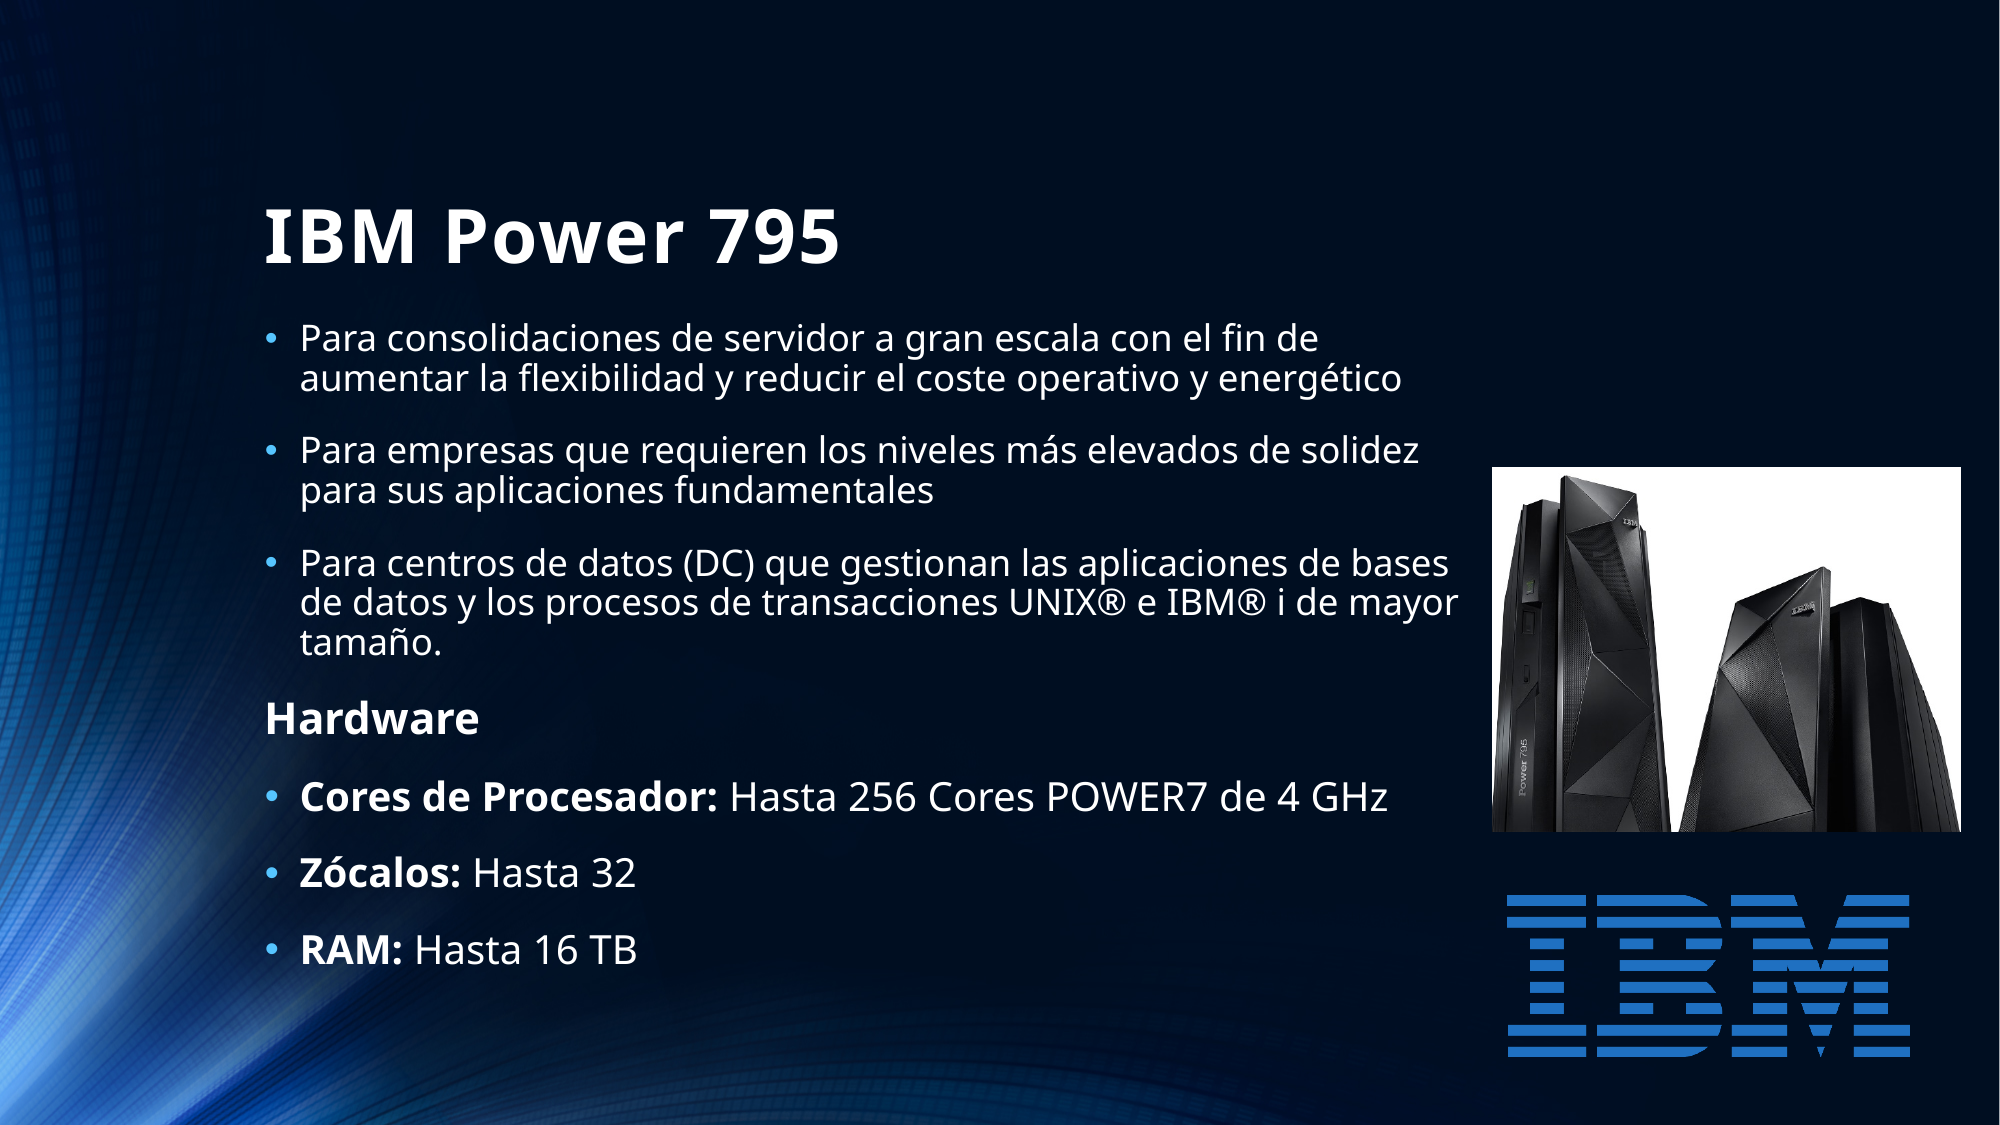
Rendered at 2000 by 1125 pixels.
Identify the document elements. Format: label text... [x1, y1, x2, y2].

picture [0, 0, 2000, 1125]
list Para consolidaciones de servidor a gran escala con el fin de aumentar la flexibilidad y reducir el coste operativo y energético Para empresas que requieren los niveles más elevados de solidez para sus aplicaciones fundamentales Para centros de datos (DC) que gestionan las aplicaciones de bases de datos y los procesos de transacciones UNIX® e IBM® i de mayor tamaño. Hardware Cores de Procesador: Hasta 256 Cores POWER7 de 4 GHz Zócalos: Hasta 32 RAM: Hasta 16 TB [249, 312, 1508, 988]
title IBM Power 795 [249, 62, 1750, 288]
